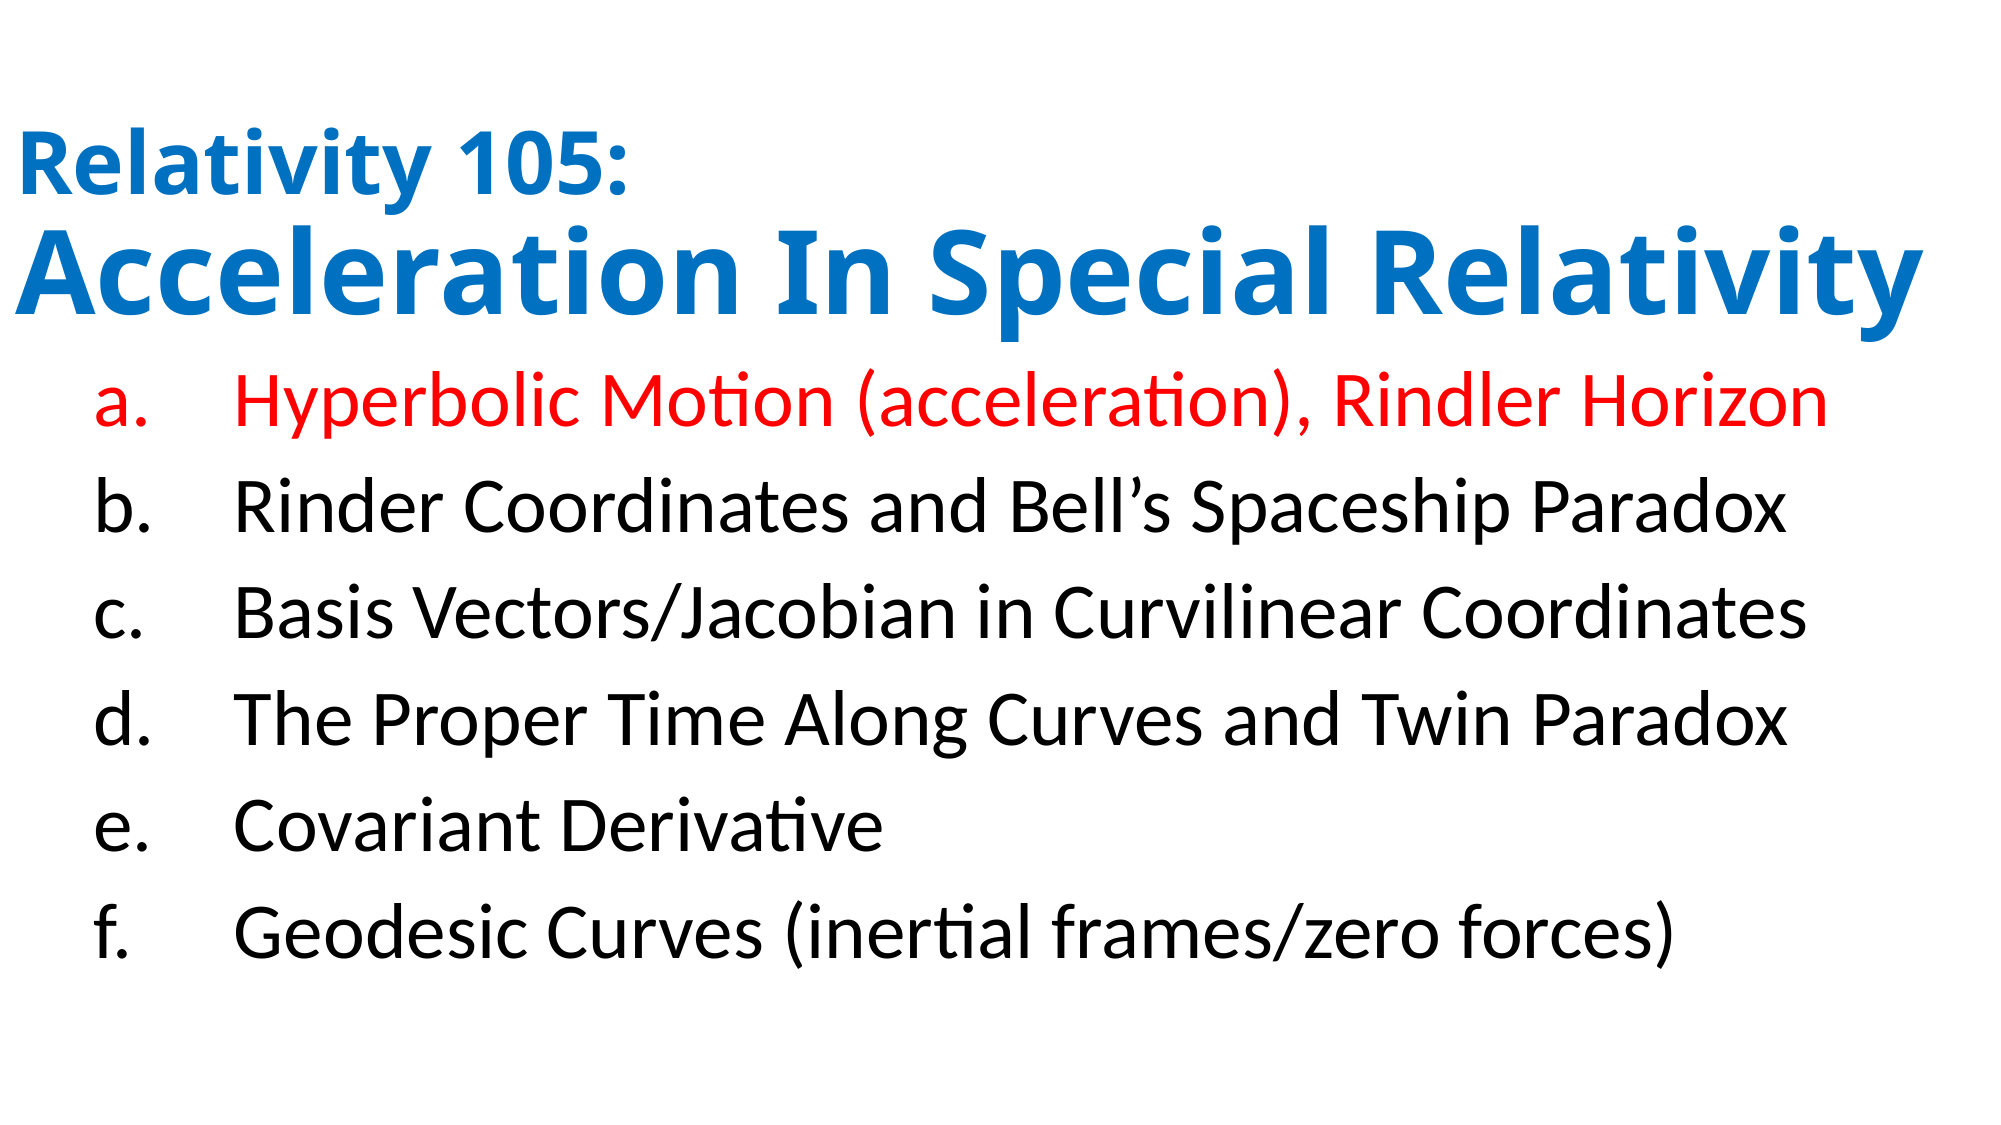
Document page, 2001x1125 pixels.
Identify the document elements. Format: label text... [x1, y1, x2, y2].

title Relativity 105: Acceleration In Special Relativity [0, 0, 2000, 347]
subtitle Hyperbolic Motion (acceleration), Rindler Horizon Rinder Coordinates and Bell’s Spaceship Paradox Basis Vectors/Jacobian in Curvilinear Coordinates The Proper Time Along Curves and Twin Paradox Covariant Derivative Geodesic Curves (inertial frames/zero forces) [78, 350, 1958, 1016]
